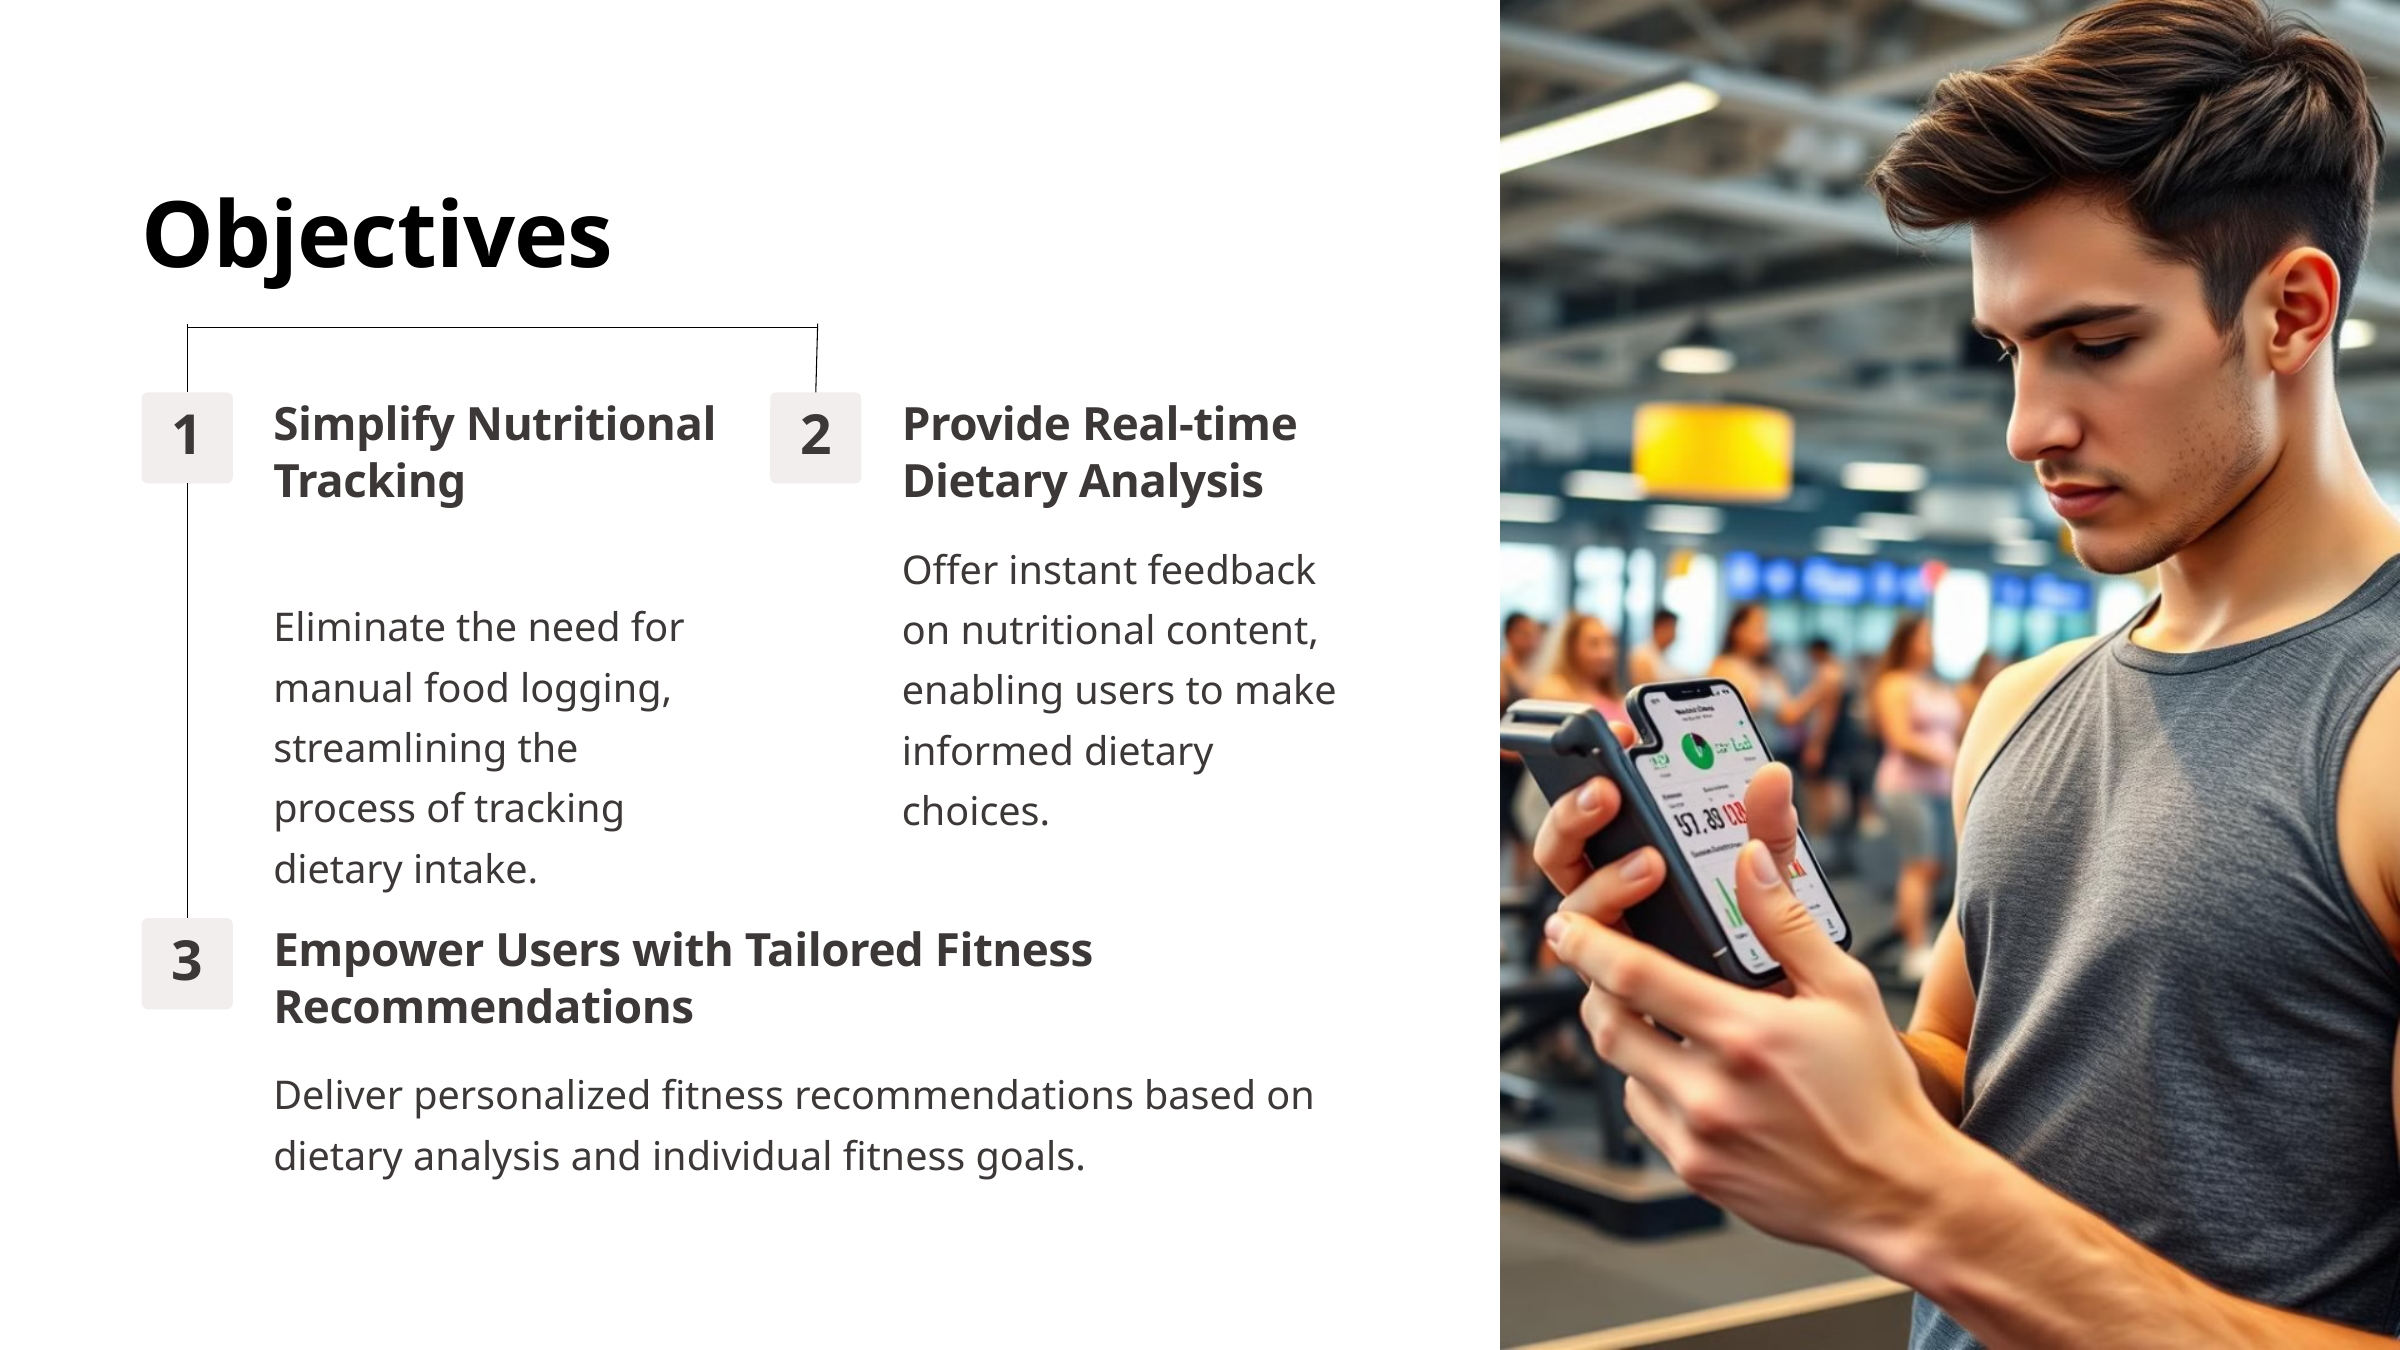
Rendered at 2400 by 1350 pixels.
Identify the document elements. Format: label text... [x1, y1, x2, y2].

text_box [141, 918, 233, 1010]
text_box Provide Real-time Dietary Analysis [901, 392, 1359, 508]
text_box 3 [171, 936, 204, 992]
text_box [770, 392, 862, 484]
text_box Simplify Nutritional Tracking [273, 392, 730, 565]
text_box [141, 392, 233, 484]
text_box Offer instant feedback on nutritional content, enabling users to make informed dietary choices. [901, 531, 1359, 775]
picture [1499, 0, 2400, 1350]
text_box 2 [799, 410, 832, 466]
text_box Deliver personalized fitness recommendations based on dietary analysis and individual fitness goals. [273, 1057, 1359, 1179]
text_box Objectives [141, 171, 1062, 287]
text_box Eliminate the need for manual food logging, streamlining the process of tracking dietary intake. [273, 589, 730, 833]
text_box Empower Users with Tailored Fitness Recommendations [273, 918, 1359, 1034]
text_box 1 [176, 410, 198, 466]
